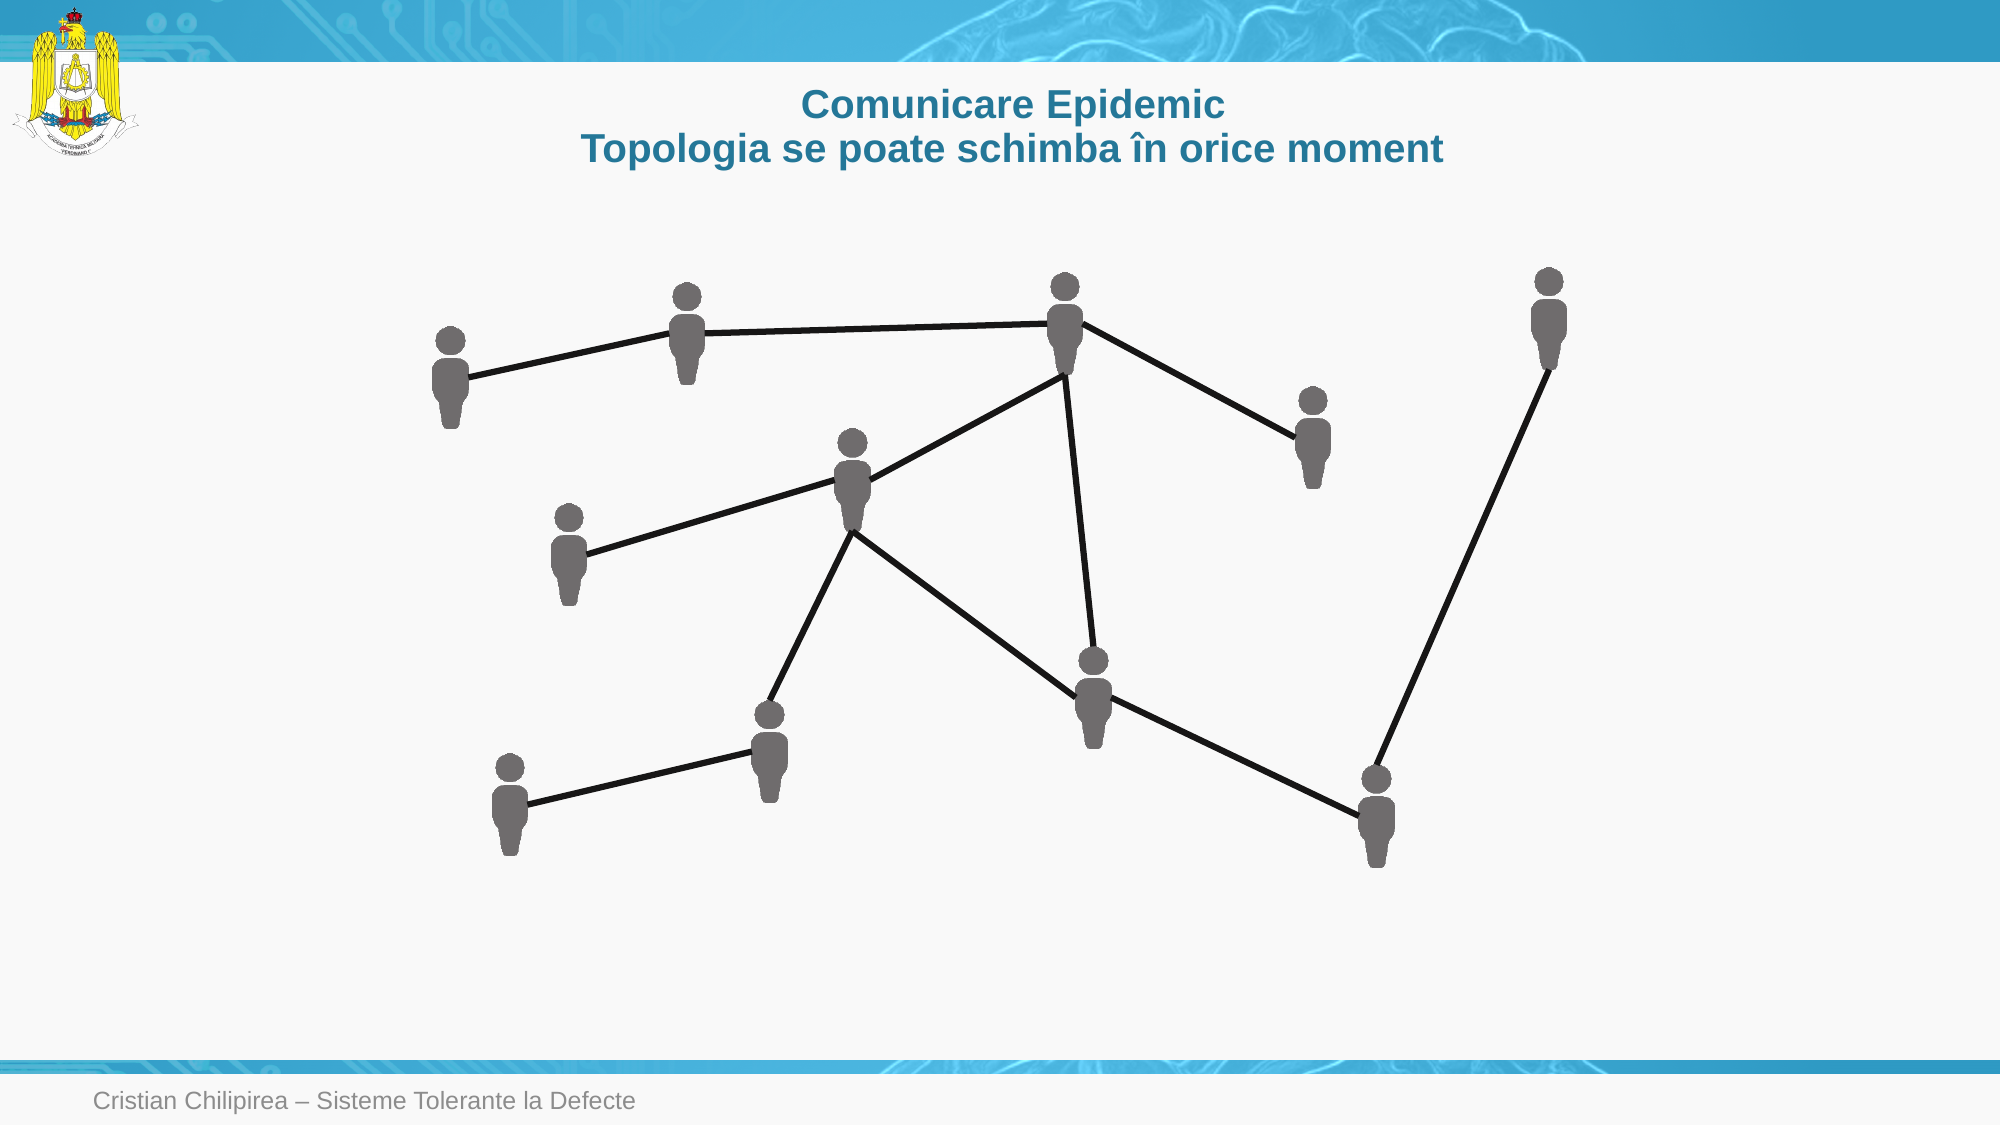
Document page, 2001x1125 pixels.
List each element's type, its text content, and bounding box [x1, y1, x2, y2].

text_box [869, 374, 1064, 480]
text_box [769, 531, 853, 701]
picture [1047, 272, 1083, 374]
picture [491, 753, 528, 856]
picture [669, 282, 705, 385]
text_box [586, 479, 835, 555]
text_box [704, 323, 1048, 334]
picture [1075, 646, 1112, 749]
picture [0, 1060, 2000, 1074]
picture [751, 700, 788, 803]
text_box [1376, 369, 1550, 765]
picture [1531, 267, 1567, 370]
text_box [1111, 697, 1359, 816]
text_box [852, 531, 1076, 698]
picture [432, 326, 469, 429]
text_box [468, 333, 670, 378]
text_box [527, 751, 752, 805]
picture [0, 0, 2000, 156]
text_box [1082, 323, 1296, 438]
picture [1295, 386, 1331, 489]
picture [1358, 764, 1395, 868]
footer Cristian Chilipirea – Sisteme Tolerante la Defecte [77, 1073, 1338, 1125]
picture [551, 503, 587, 606]
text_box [1064, 374, 1094, 647]
title Comunicare Epidemic Topologia se poate schimba în orice moment [150, 76, 1876, 180]
picture [834, 428, 871, 531]
